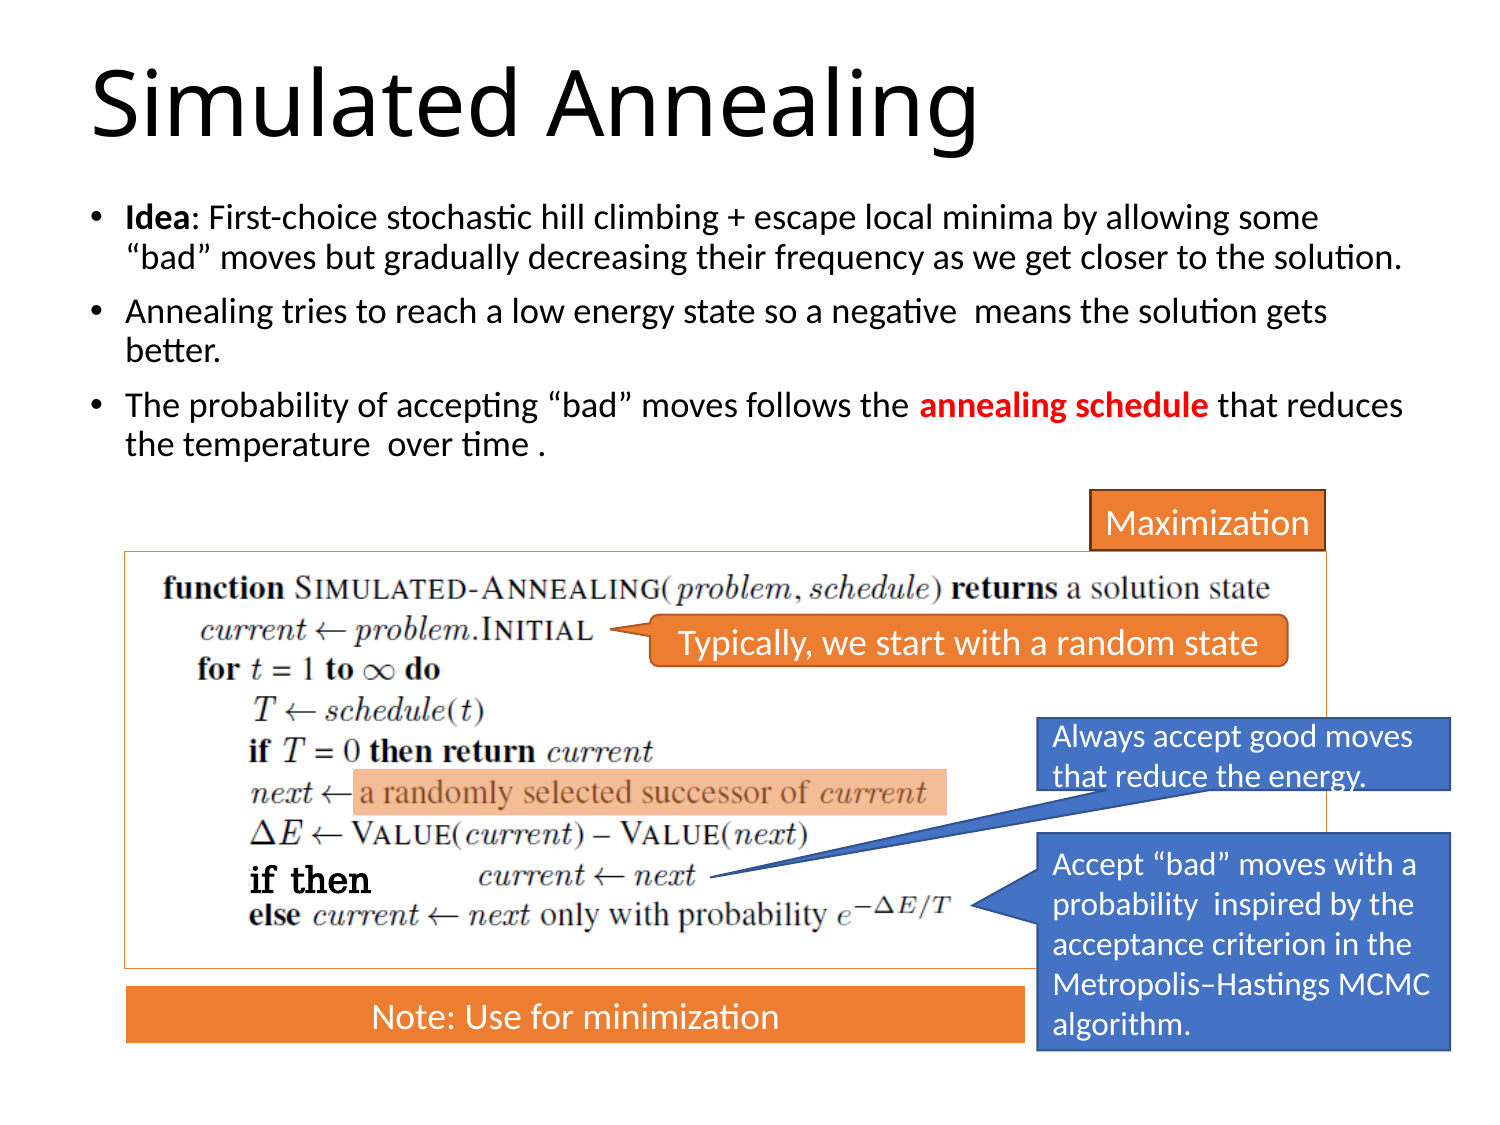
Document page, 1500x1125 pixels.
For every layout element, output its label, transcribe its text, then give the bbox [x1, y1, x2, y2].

title Simulated Annealing [75, 12, 1425, 200]
text_box Always accept good moves that reduce the energy. [1327, 717, 1452, 792]
text_box Maximization [1089, 489, 1326, 551]
picture [124, 551, 1327, 969]
text_box Accept “bad” moves with a probability inspired by the acceptance criterion in the Metropolis–Hastings MCMC algorithm. [1036, 832, 1452, 1052]
